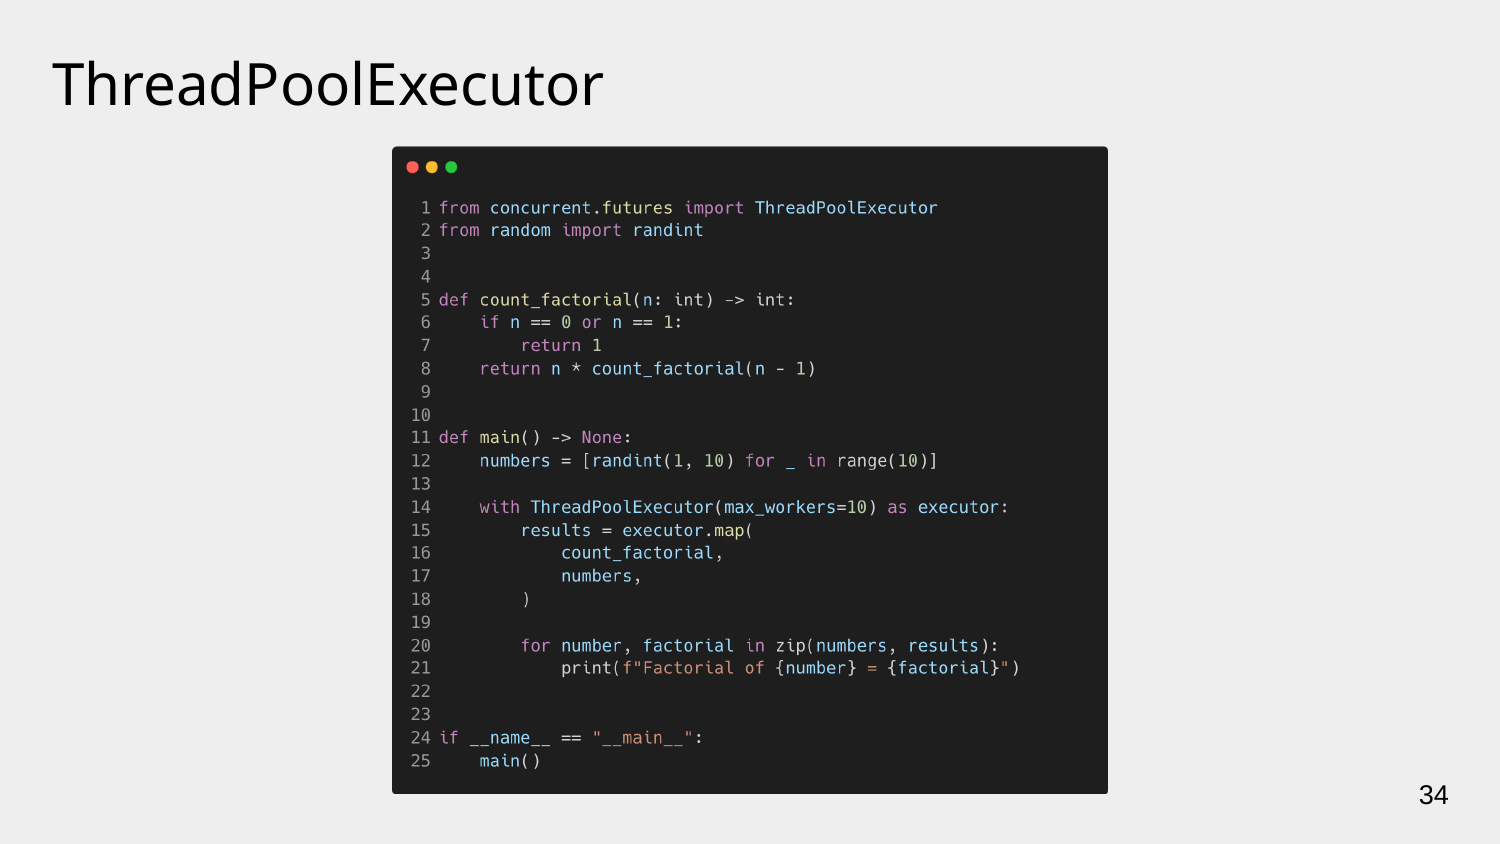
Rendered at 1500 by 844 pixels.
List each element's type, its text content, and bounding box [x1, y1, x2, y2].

picture [391, 146, 1109, 794]
title ThreadPoolExecutor [37, 32, 1477, 147]
slide_number ‹#› [1387, 762, 1480, 830]
